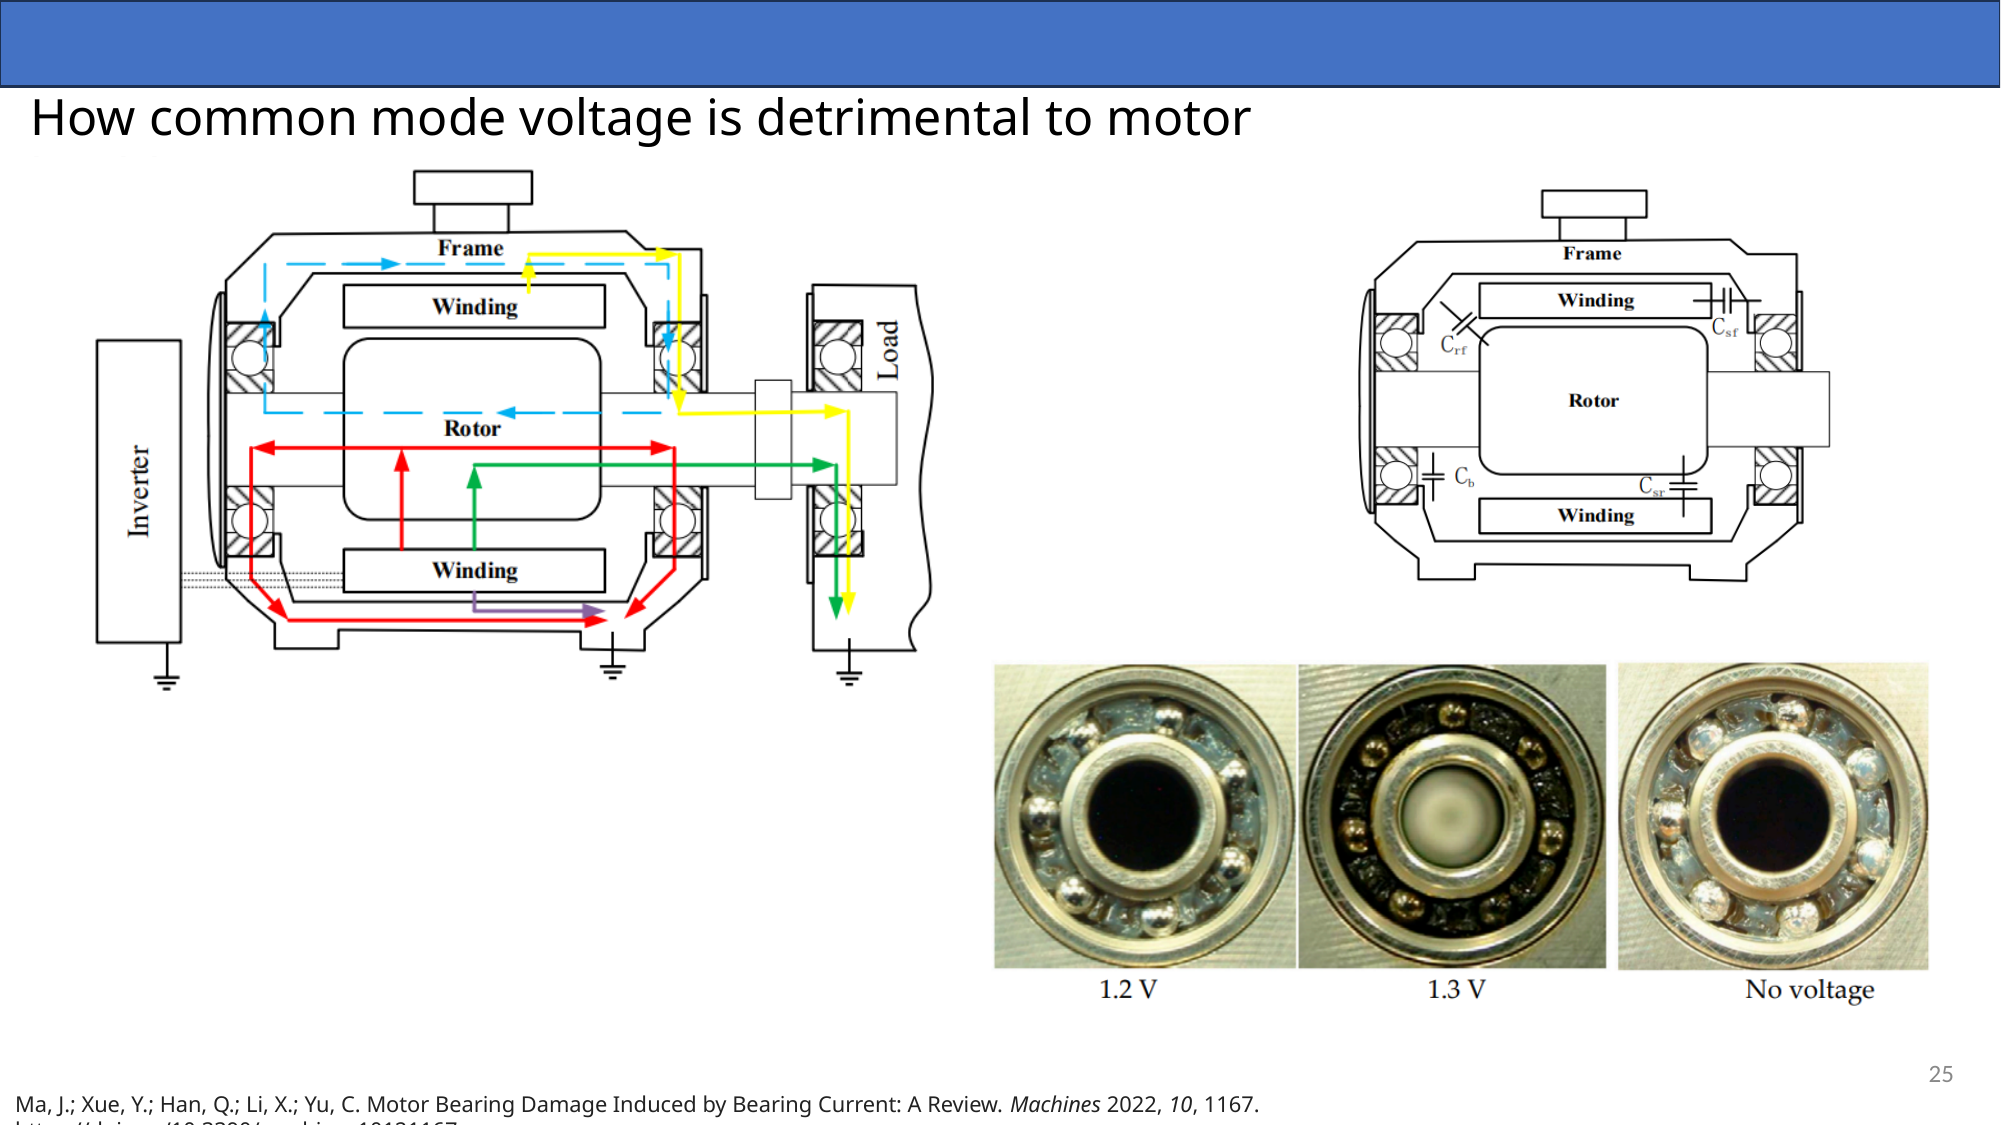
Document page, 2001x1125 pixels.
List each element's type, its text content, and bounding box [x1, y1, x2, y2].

picture [33, 157, 1967, 1018]
text_box Ma, J.; Xue, Y.; Han, Q.; Li, X.; Yu, C. Motor Bearing Damage Induced by Bearing Current: A Review. Machines 2022, 10, 1167. https://doi.org/10.3390/machines10121167 [0, 1083, 1704, 1125]
text_box How common mode voltage is detrimental to motor health [15, 77, 1354, 213]
slide_number 25 [1524, 1042, 1975, 1103]
picture [1261, 177, 1906, 602]
